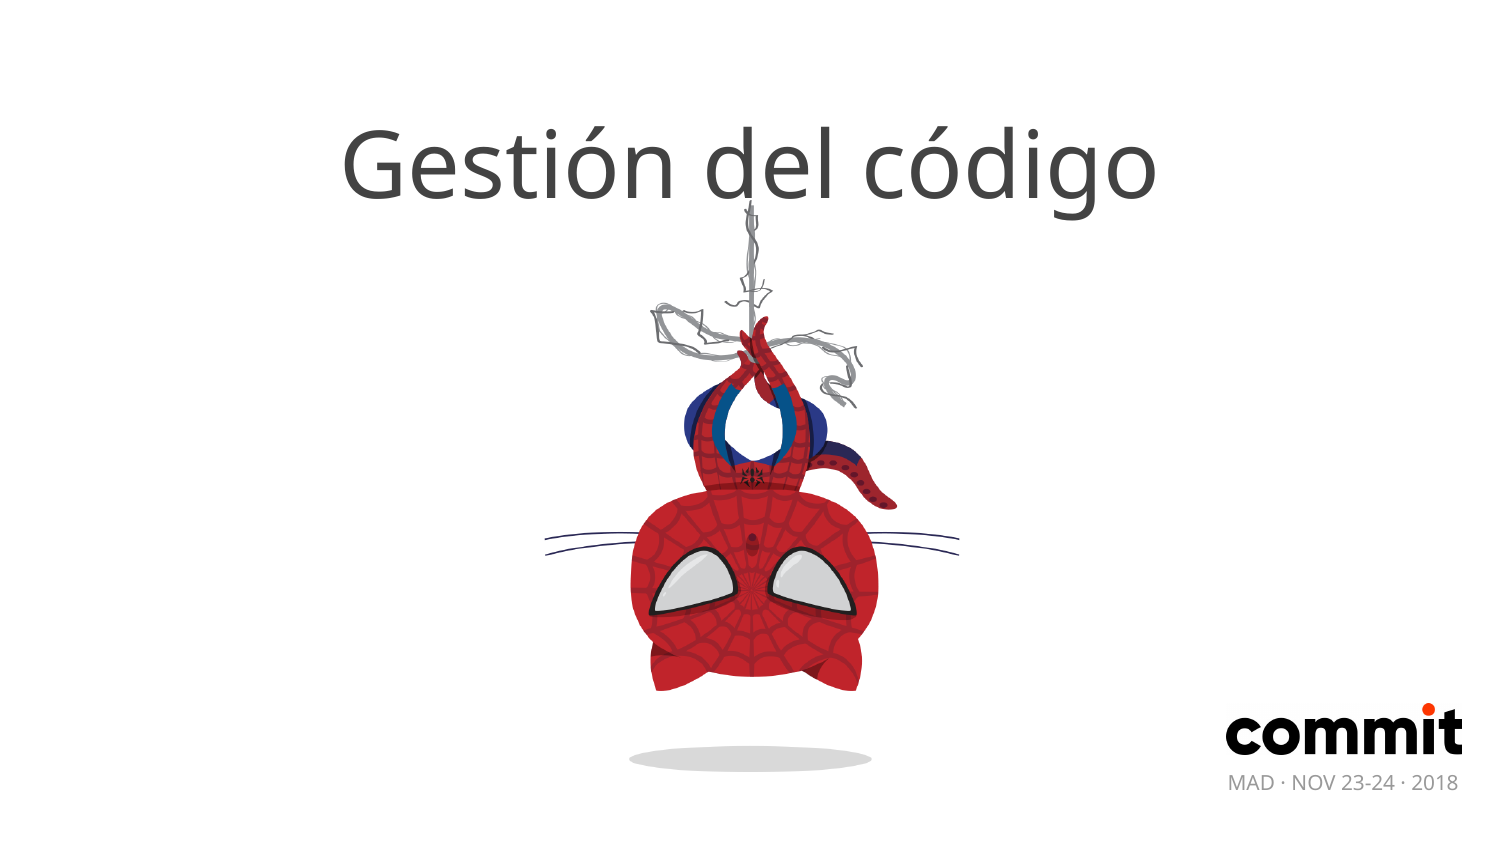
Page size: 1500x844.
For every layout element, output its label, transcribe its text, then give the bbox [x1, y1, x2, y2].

picture [1226, 703, 1462, 755]
title Gestión del código [187, 103, 1313, 233]
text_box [544, 200, 960, 773]
